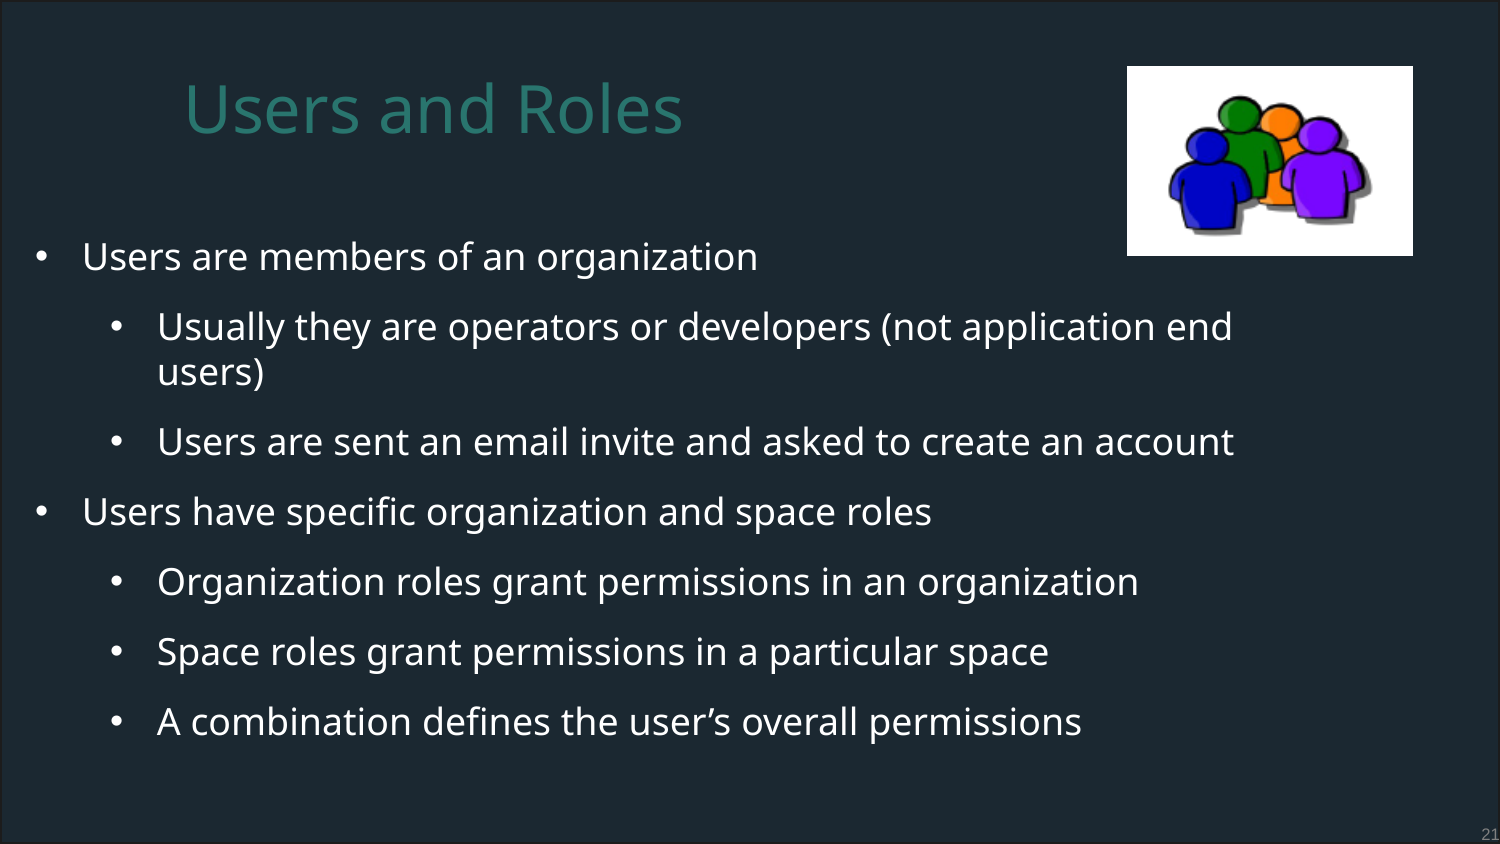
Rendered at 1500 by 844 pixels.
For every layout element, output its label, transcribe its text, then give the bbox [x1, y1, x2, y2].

title Users and Roles [183, 66, 1126, 163]
slide_number 21 [1412, 823, 1500, 844]
text_box Users are members of an organization Usually they are operators or developers (not application end users) Users are sent an email invite and asked to create an account Users have specific organization and space roles Organization roles grant permissions in an organization Space roles grant permissions in a particular space A combination defines the user’s overall permissions [19, 225, 1323, 747]
picture [1127, 66, 1413, 256]
